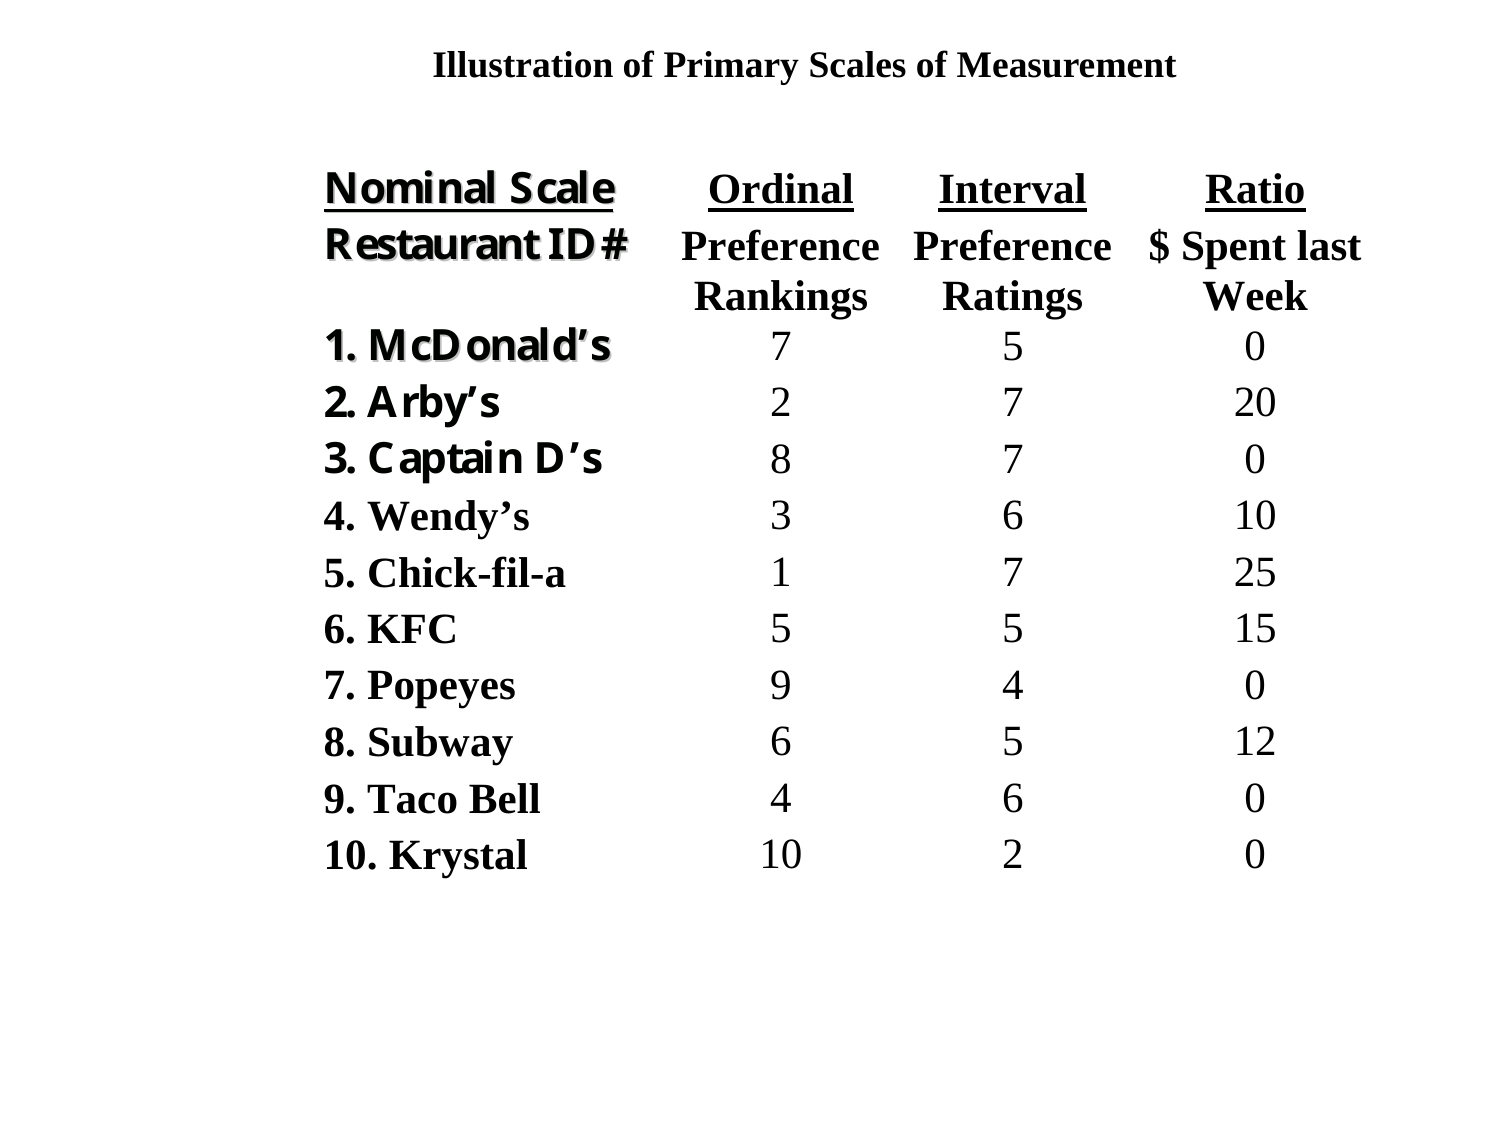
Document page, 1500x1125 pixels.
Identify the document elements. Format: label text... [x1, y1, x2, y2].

text_box Illustration of Primary Scales of Measurement [162, 32, 1448, 93]
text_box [291, 162, 1409, 1125]
